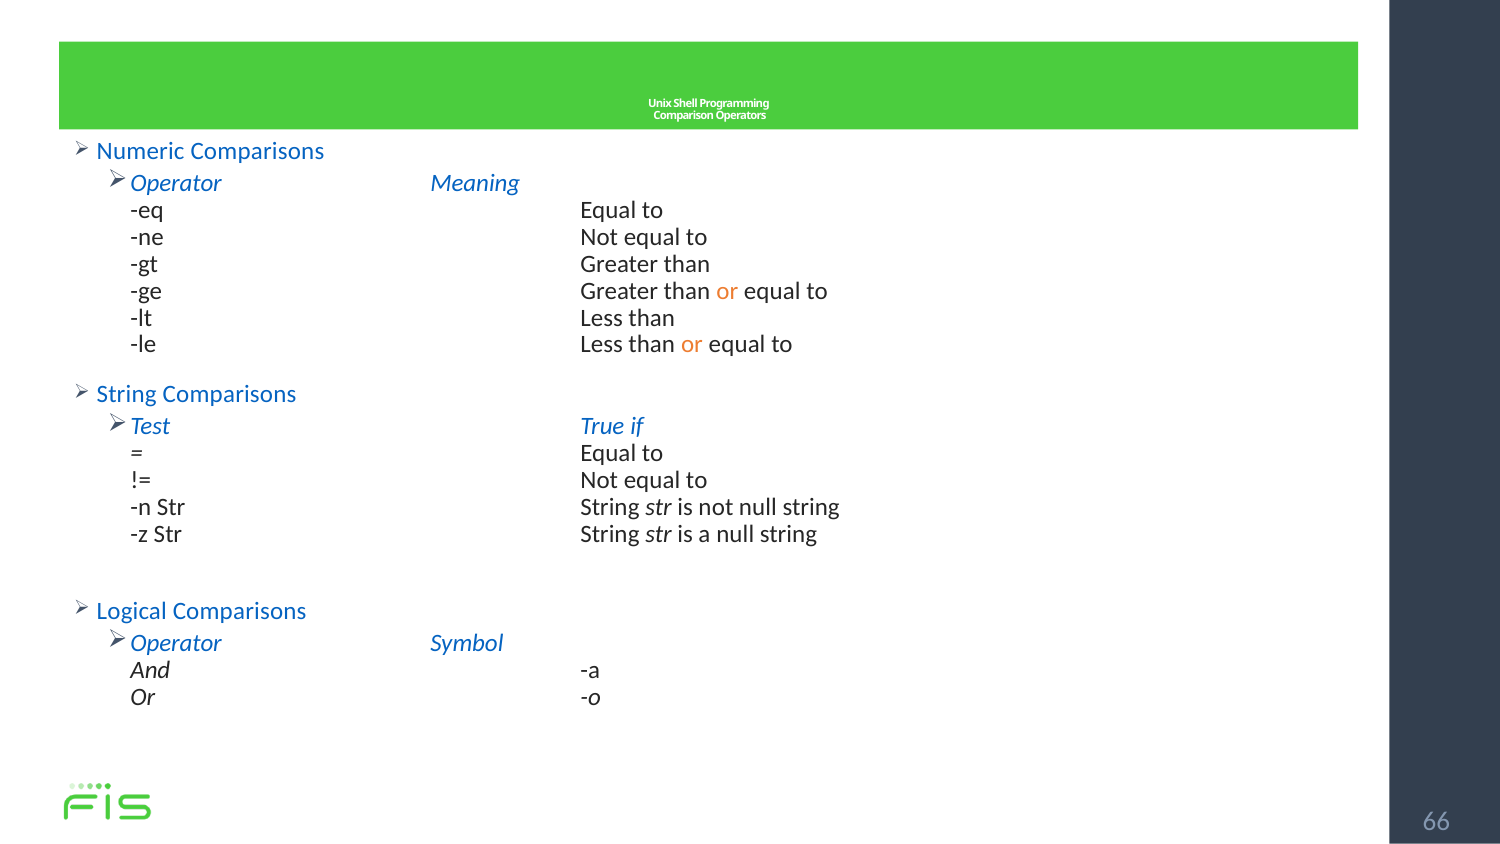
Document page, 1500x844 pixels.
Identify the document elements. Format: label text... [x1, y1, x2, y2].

slide_number 66 [1398, 796, 1475, 844]
title Unix Shell Programming Comparison Operators [59, 41, 1359, 129]
list Numeric Comparisons Operator Meaning -eq Equal to -ne Not equal to -gt Greater than -ge Greater than or equal to -lt Less than -le Less than or equal to String Comparisons Test True if = Equal to != Not equal to -n Str String str is not null string -z Str String str is a null string Logical Comparisons Operator Symbol And -a Or -o [59, 129, 1359, 829]
